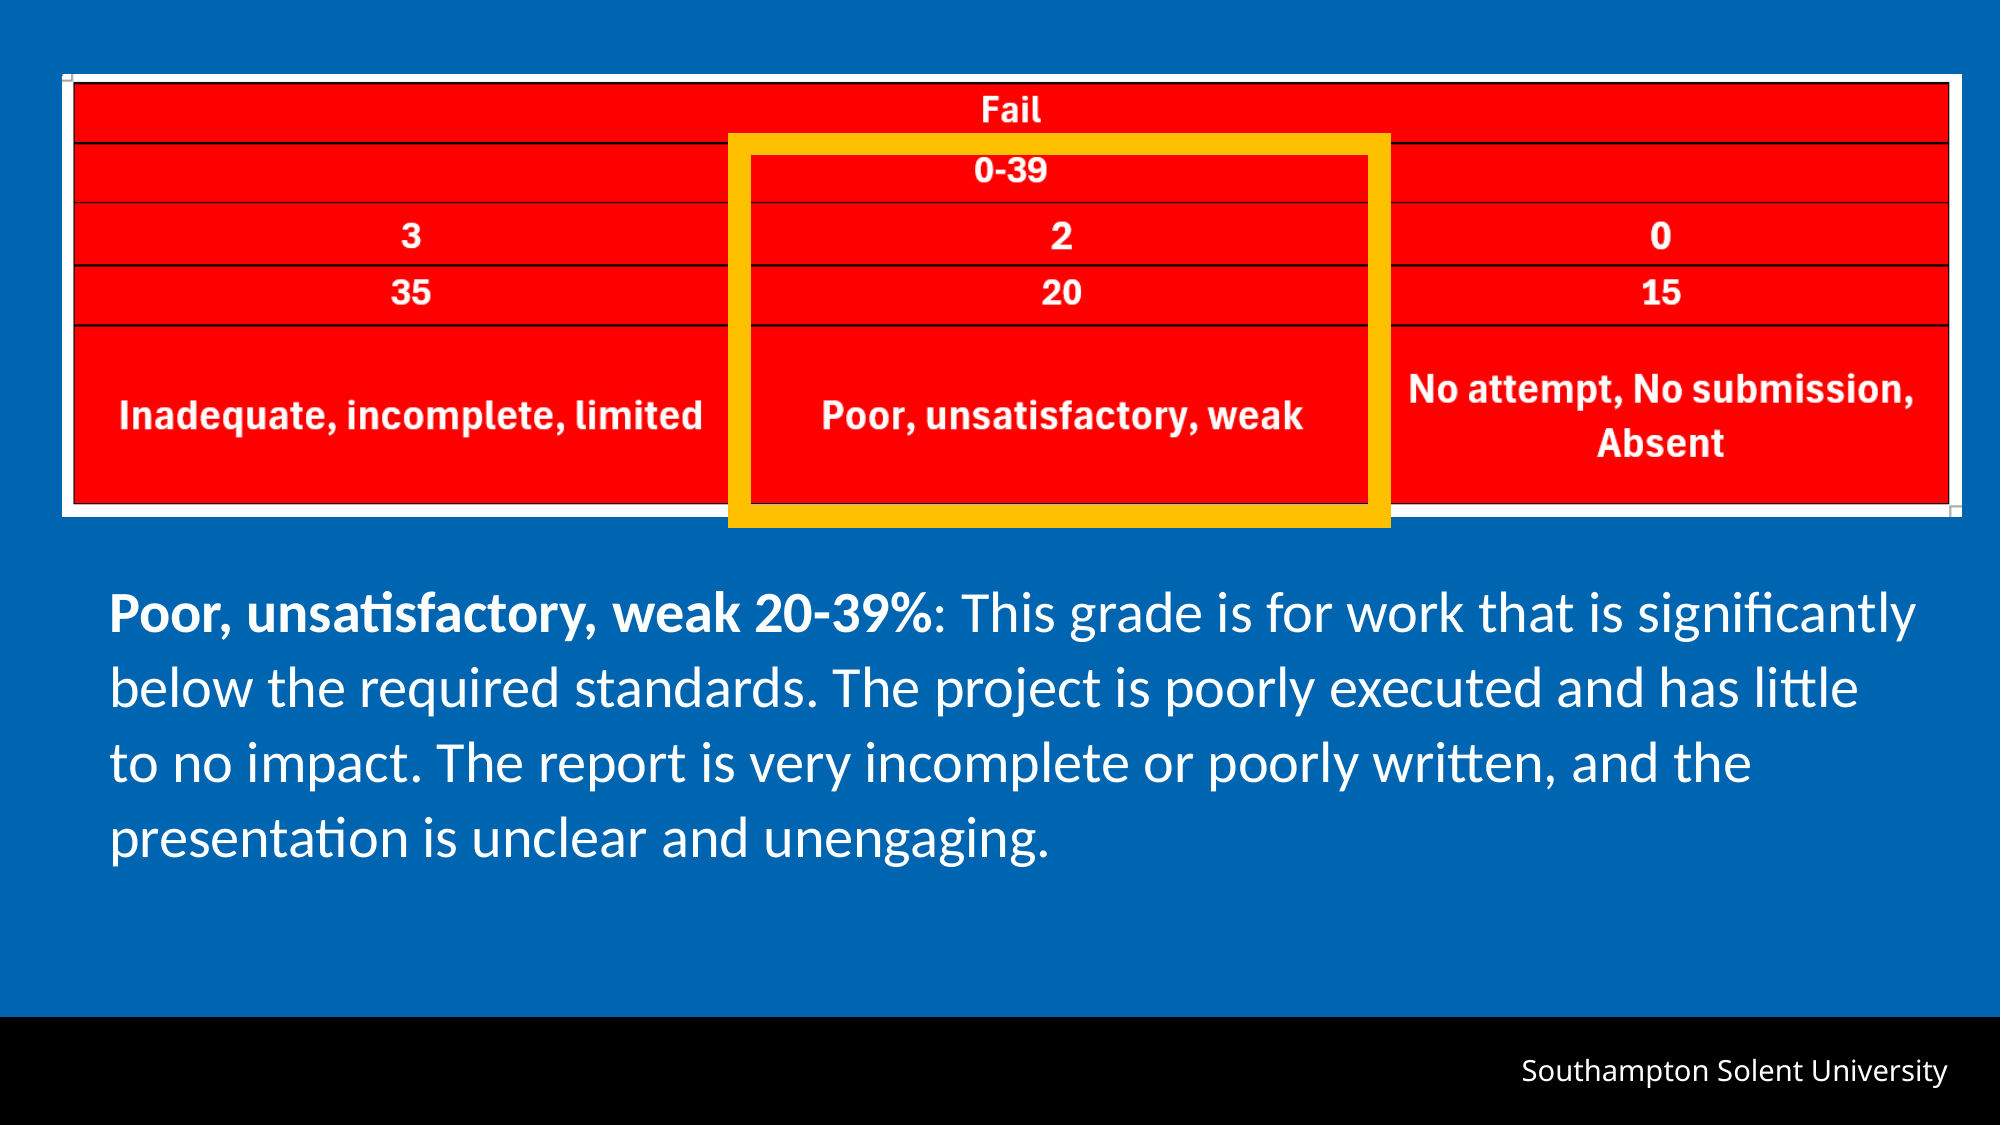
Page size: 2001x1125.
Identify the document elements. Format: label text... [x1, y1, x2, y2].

picture [61, 74, 1962, 517]
text_box Poor, unsatisfactory, weak 20-39%: This grade is for work that is significantly below the required standards. The project is poorly executed and has little to no impact. The report is very incomplete or poorly written, and the presentation is unclear and unengaging. [94, 562, 1938, 877]
